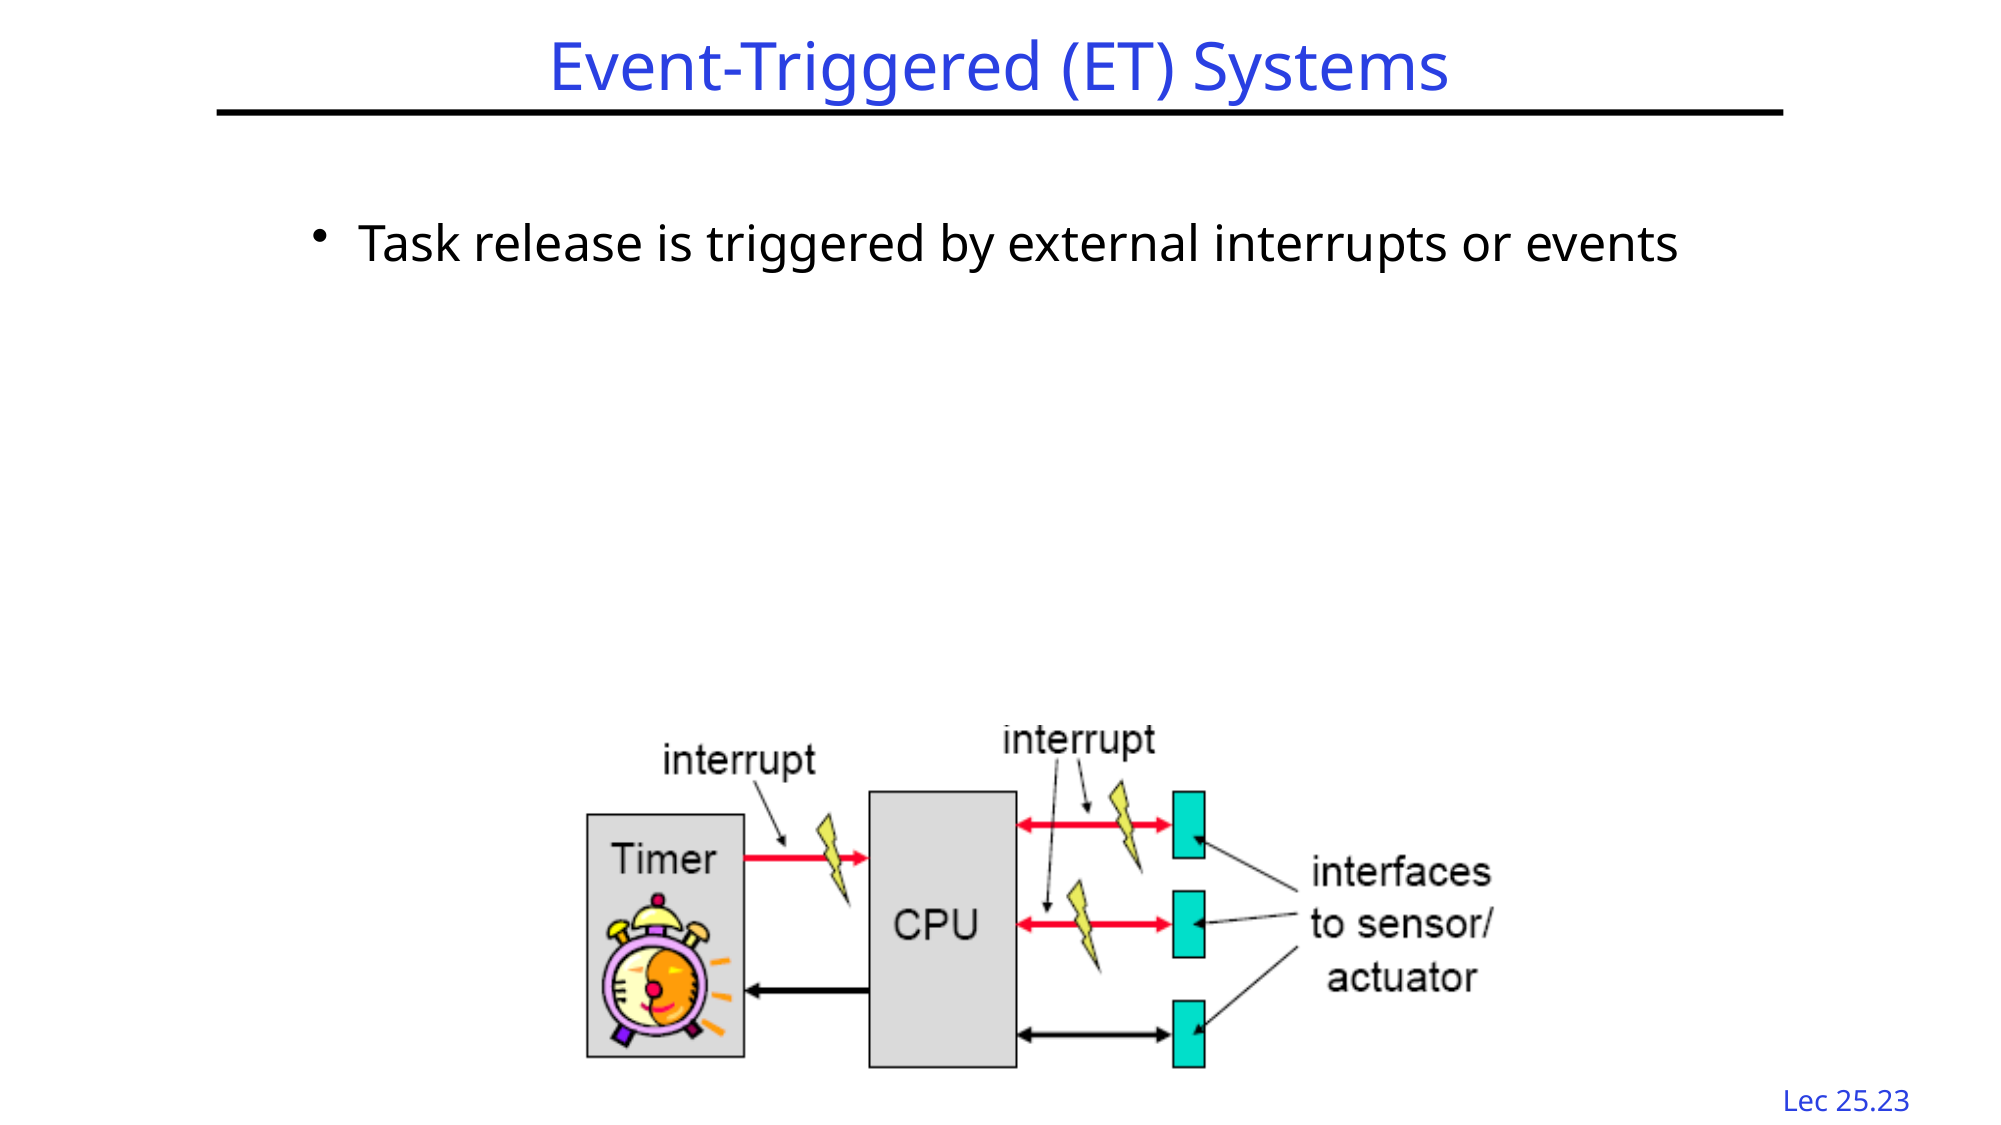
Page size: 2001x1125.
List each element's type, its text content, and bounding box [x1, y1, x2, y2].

picture [577, 725, 1502, 1076]
list Task release is triggered by external interrupts or events [296, 210, 1704, 750]
title Event-Triggered (ET) Systems [216, 24, 1784, 113]
